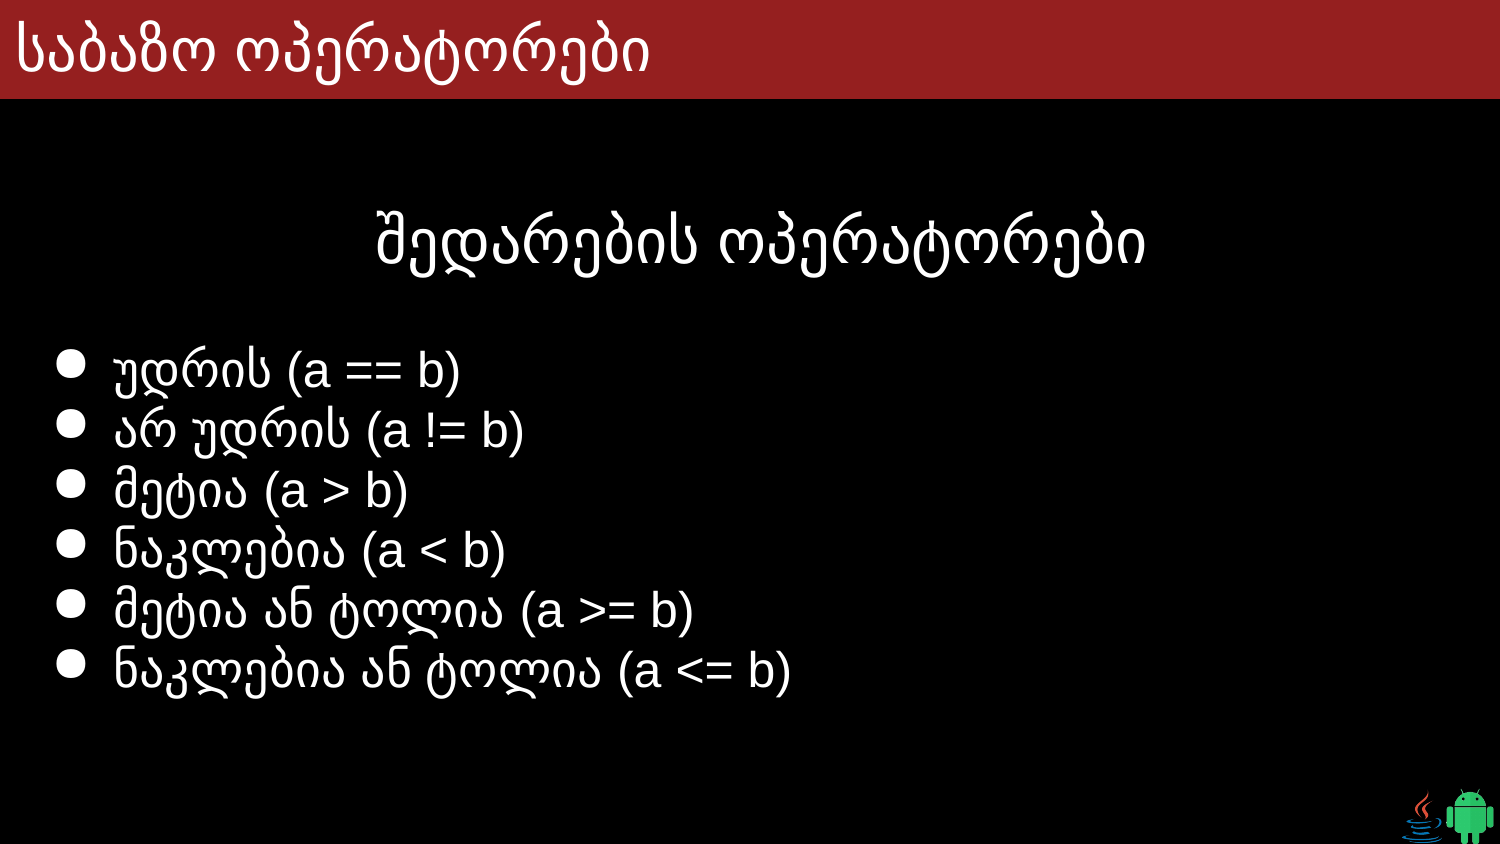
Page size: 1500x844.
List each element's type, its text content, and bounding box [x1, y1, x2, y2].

title საბაზო ოპერატორები [0, 0, 1500, 100]
subtitle უდრის (a == b) არ უდრის (a != b) მეტია (a > b) ნაკლებია (a < b) მეტია ან ტოლია (a >= b) ნაკლებია ან ტოლია (a <= b) [23, 321, 1500, 794]
picture [1396, 787, 1494, 844]
text_box შედარების ოპერატორები [291, 185, 1232, 291]
